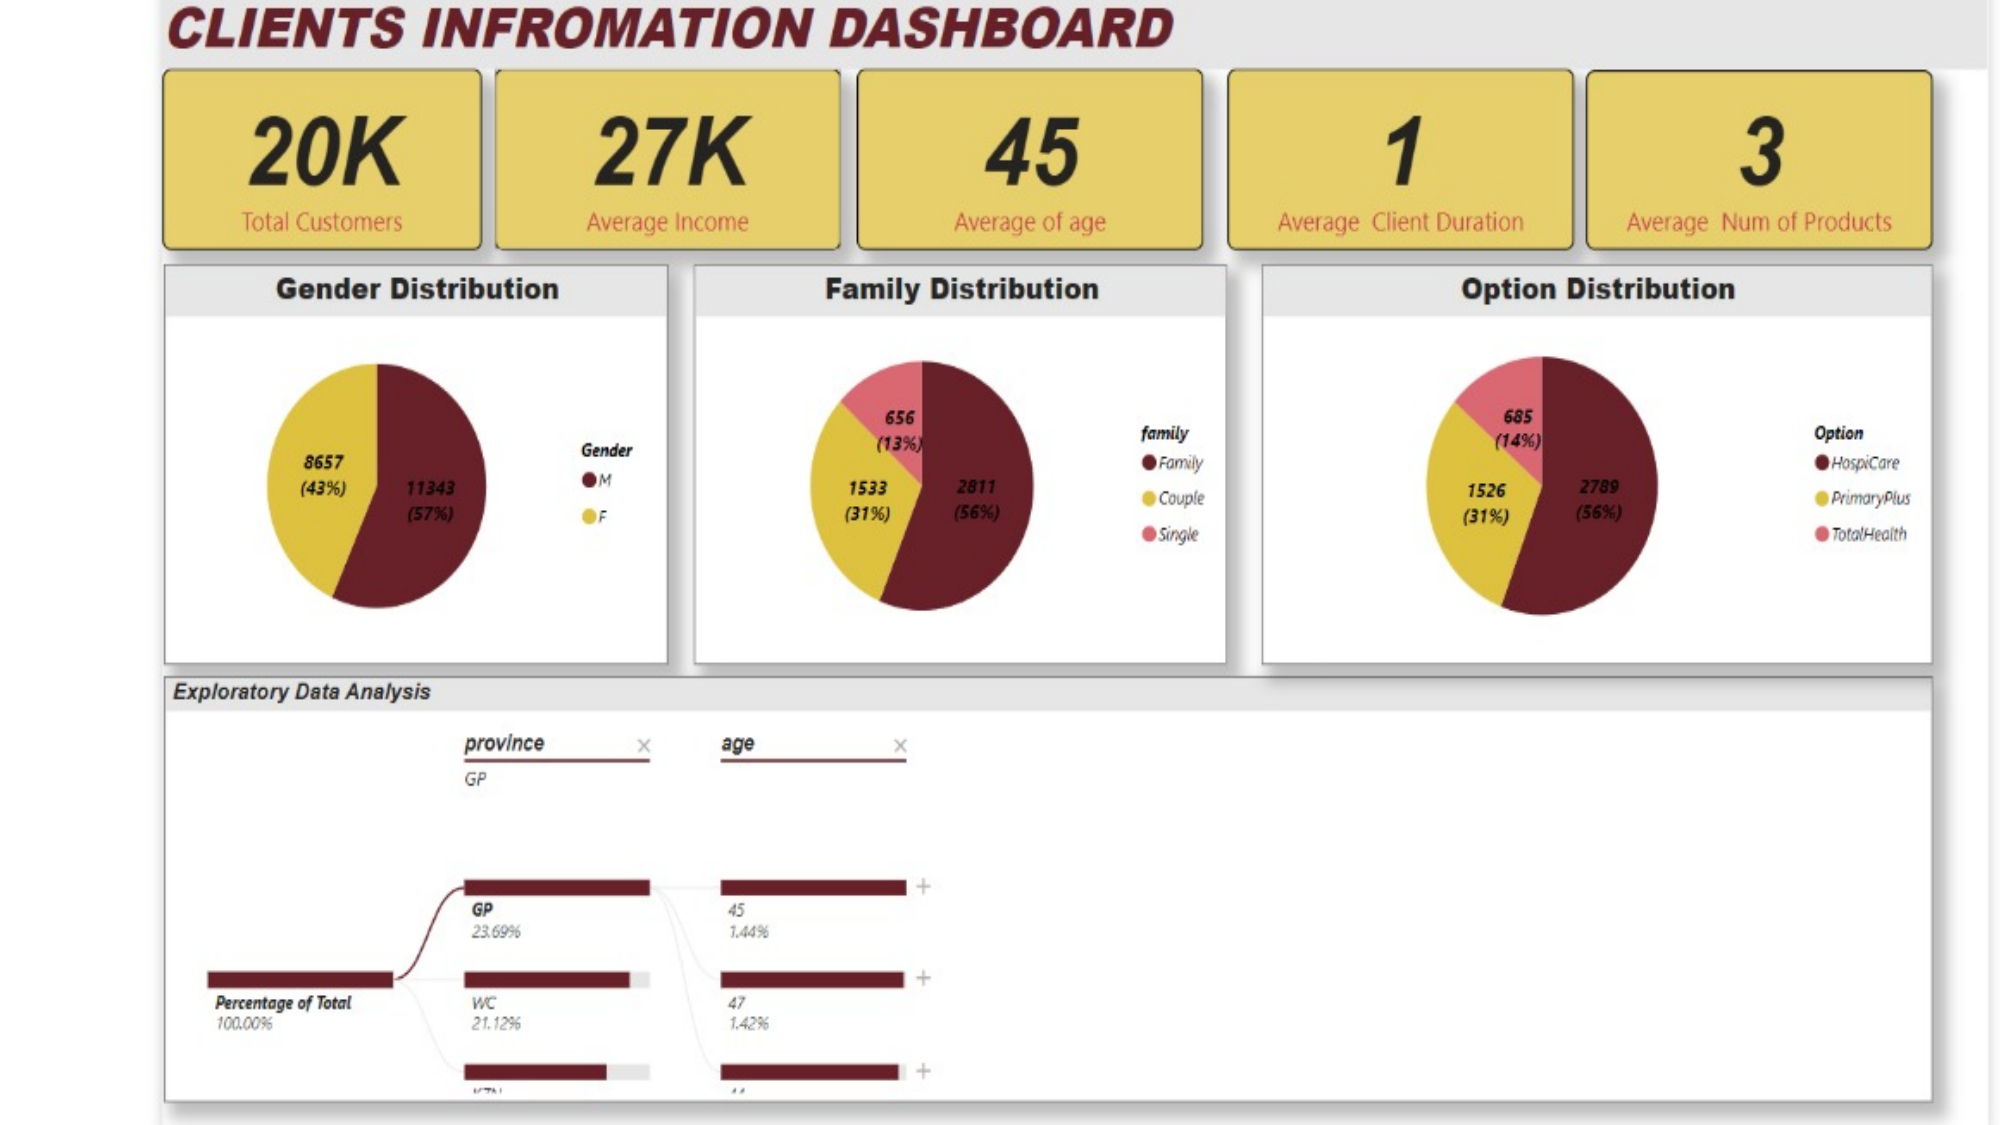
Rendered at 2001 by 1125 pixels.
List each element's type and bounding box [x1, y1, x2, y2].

list [3, 0, 2000, 1125]
